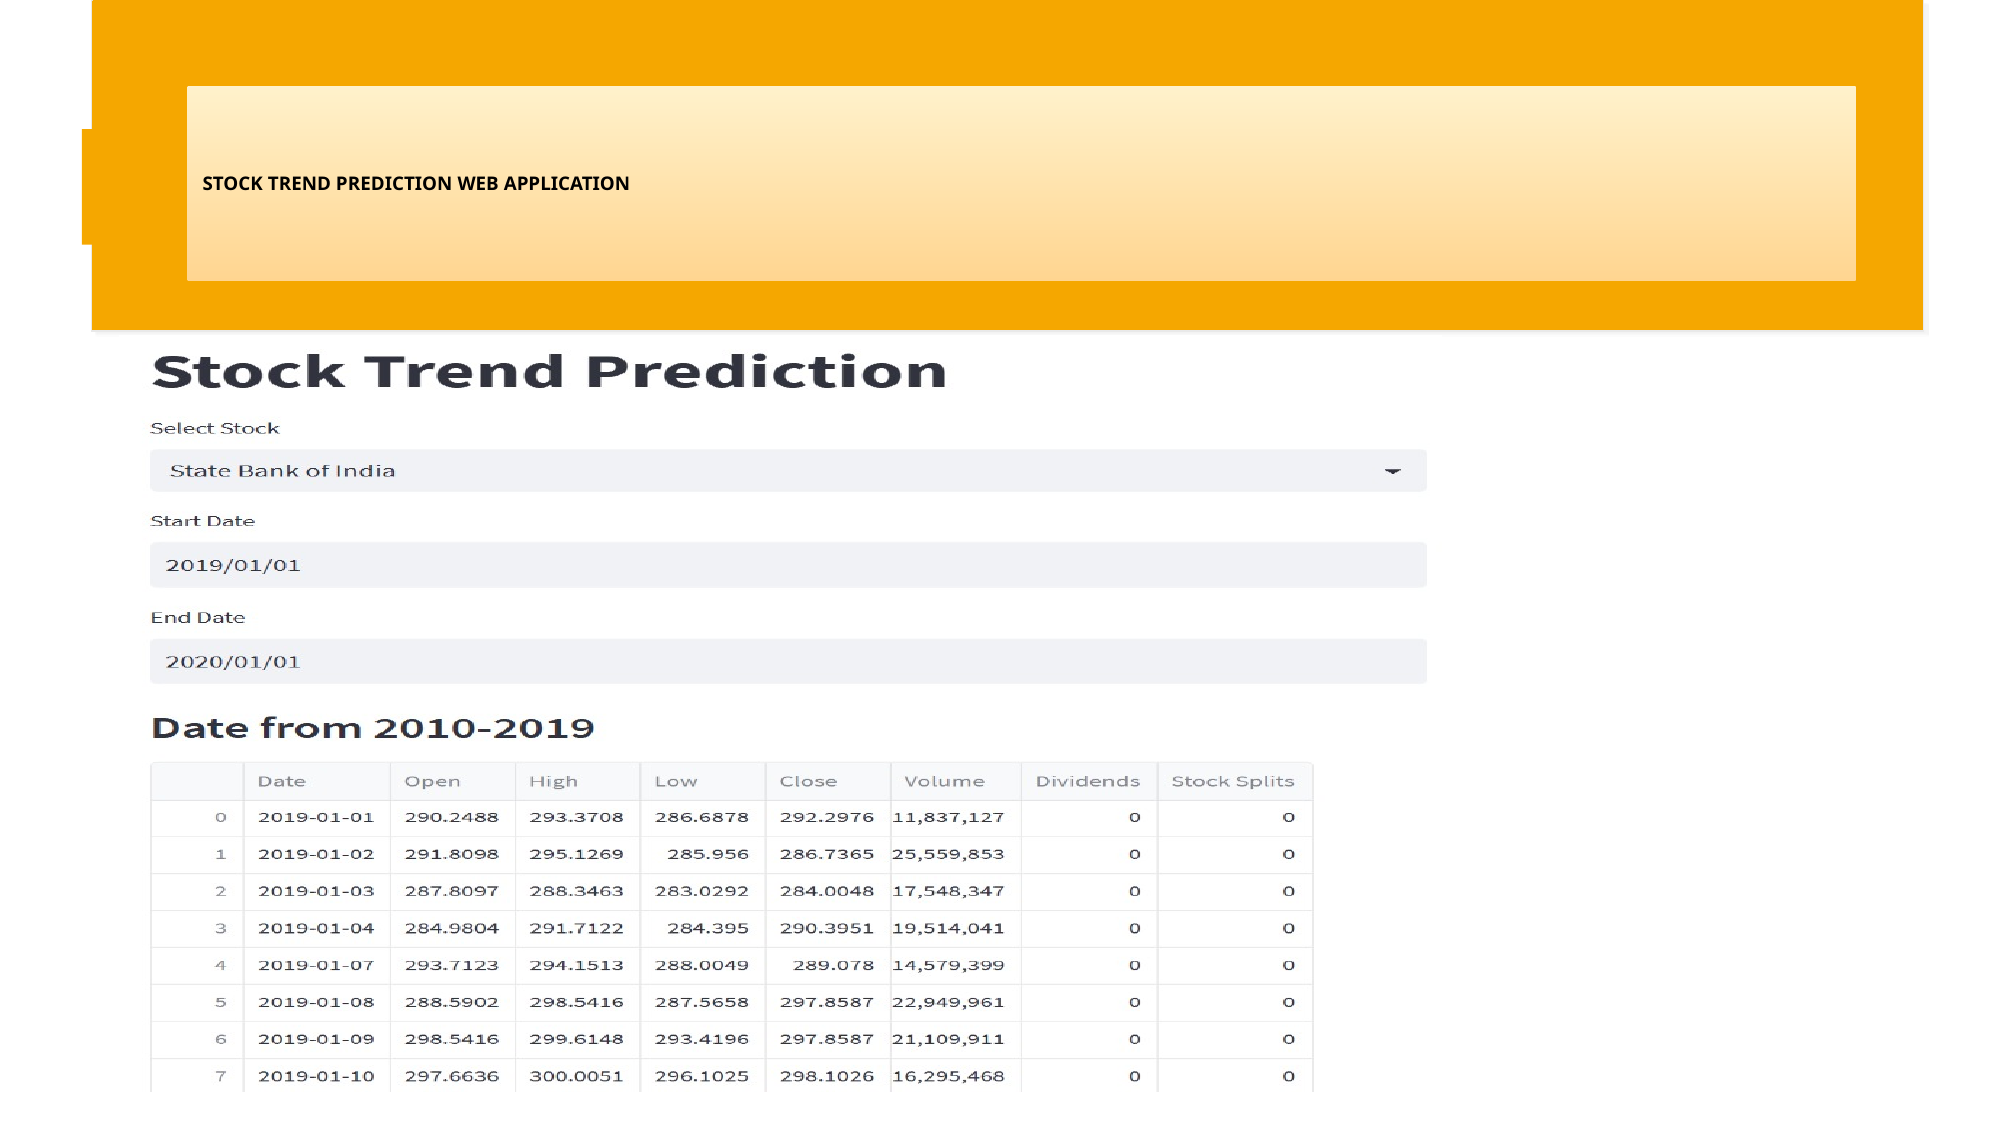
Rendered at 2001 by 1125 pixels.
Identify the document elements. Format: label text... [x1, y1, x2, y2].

title STOCK TREND PREDICTION WEB APPLICATION [187, 86, 1856, 281]
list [119, 335, 1442, 1092]
